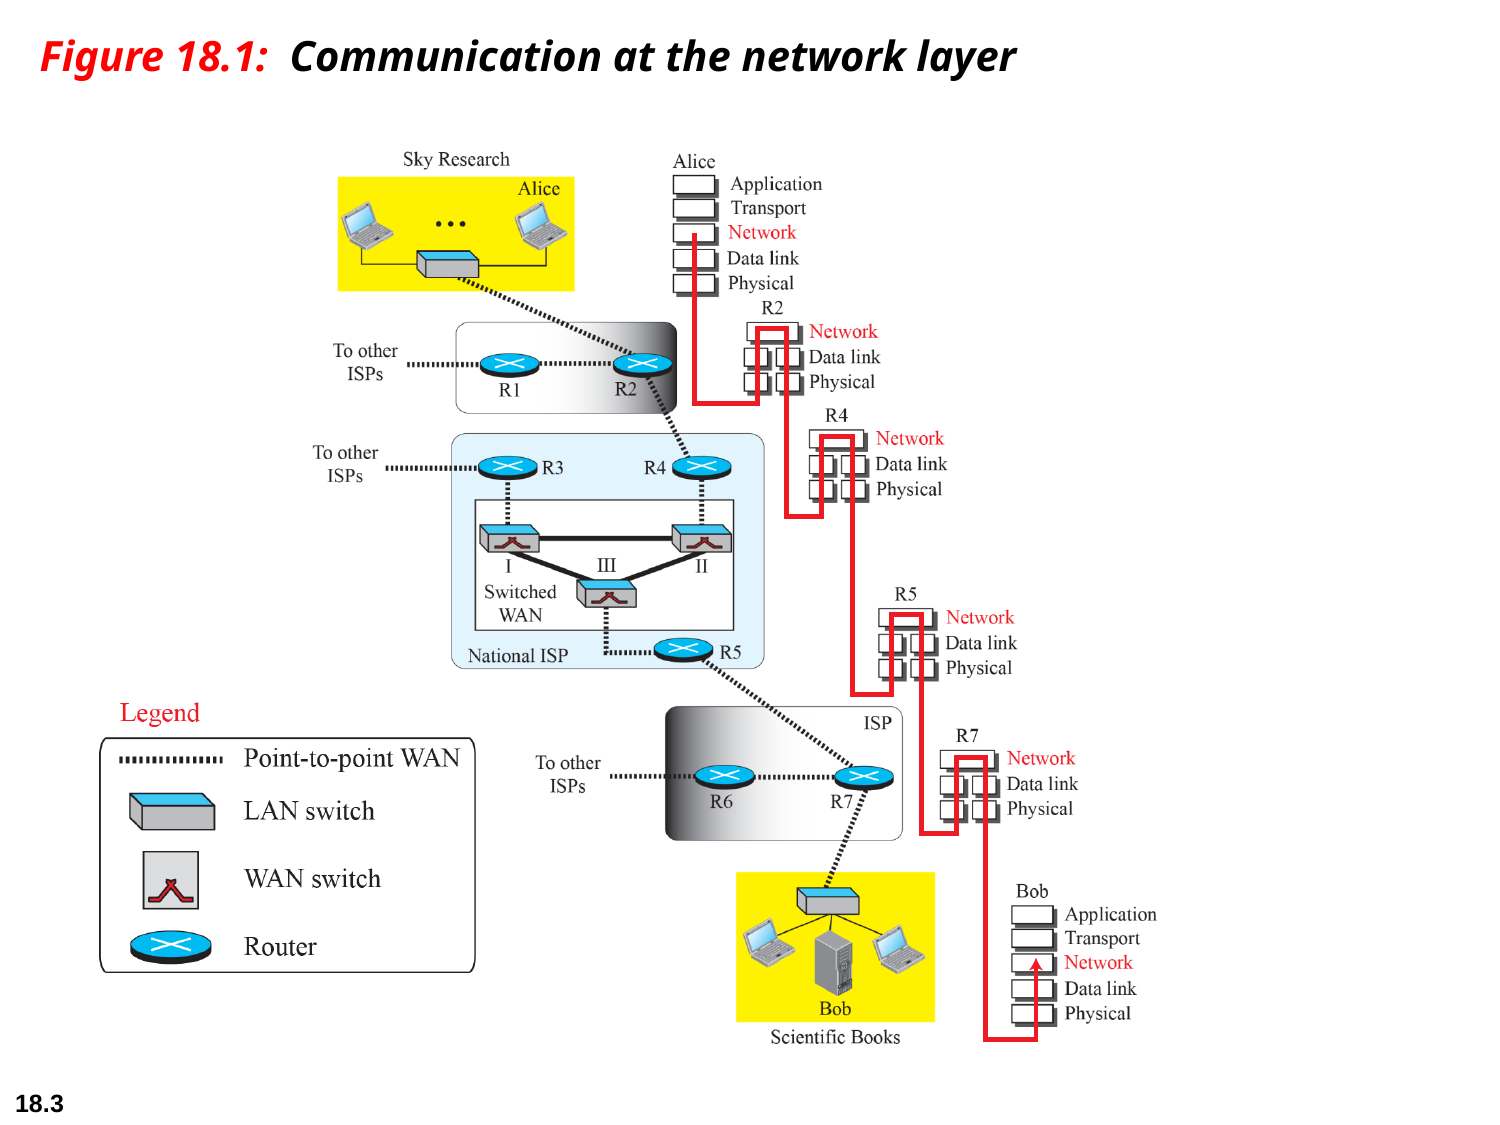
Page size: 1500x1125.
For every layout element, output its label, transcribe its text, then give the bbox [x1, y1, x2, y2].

picture [99, 149, 1157, 1050]
slide_number 18.3 [0, 1049, 313, 1125]
text_box Figure 18.1: Communication at the network layer [24, 22, 1363, 87]
